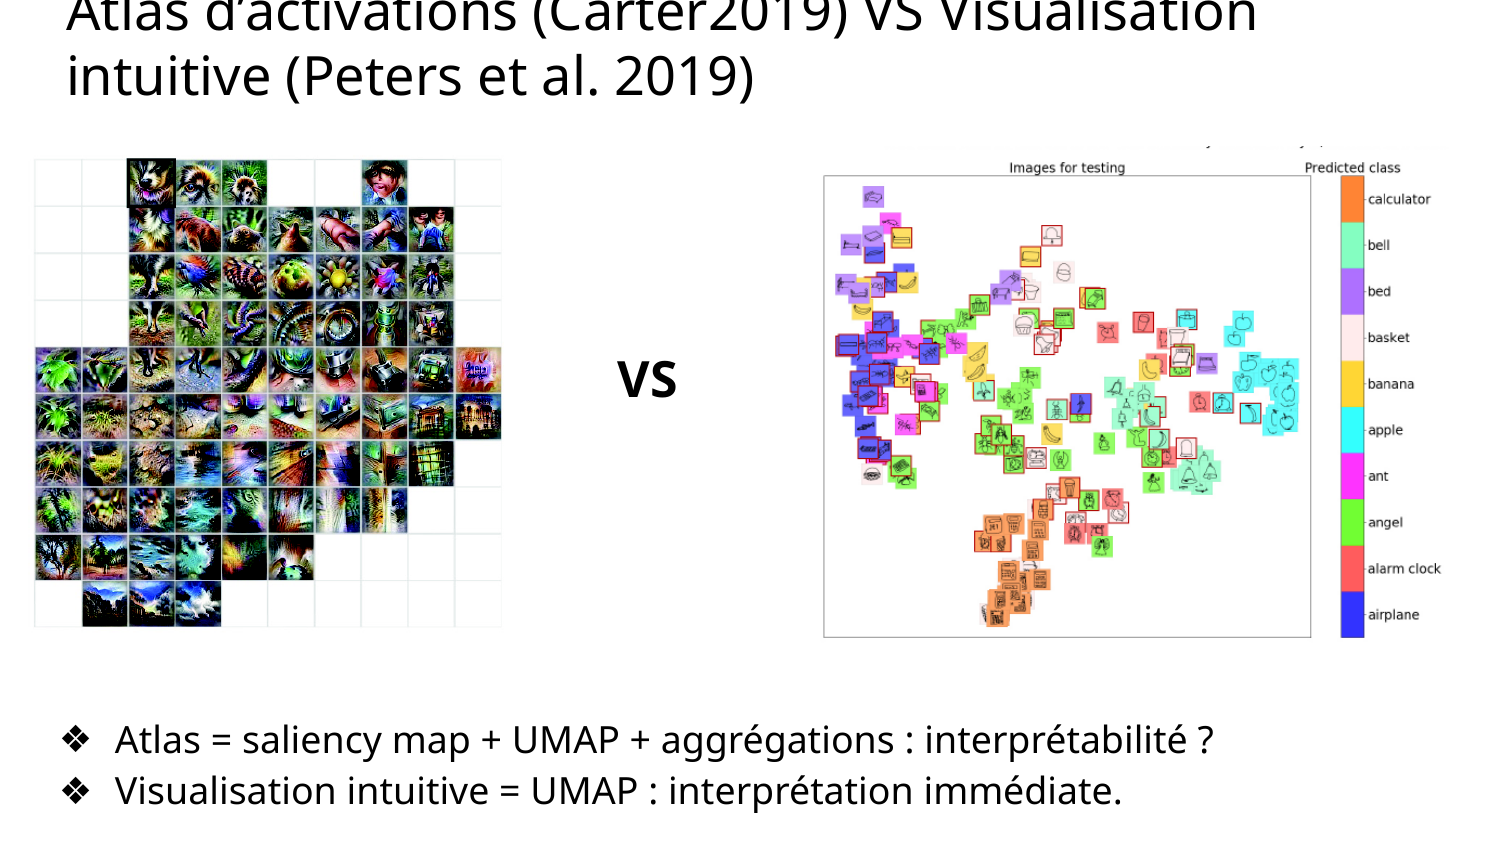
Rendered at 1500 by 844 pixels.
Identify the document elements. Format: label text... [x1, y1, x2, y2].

list Atlas = saliency map + UMAP + aggrégations : interprétabilité ? Visualisation intuitive = UMAP : interprétation immédiate. [24, 694, 1423, 814]
title Atlas d’activations (Carter2019) VS Visualisation intuitive (Peters et al. 2019) [51, 10, 1449, 122]
picture [24, 146, 511, 640]
list VS [602, 323, 701, 404]
picture [818, 146, 1450, 653]
